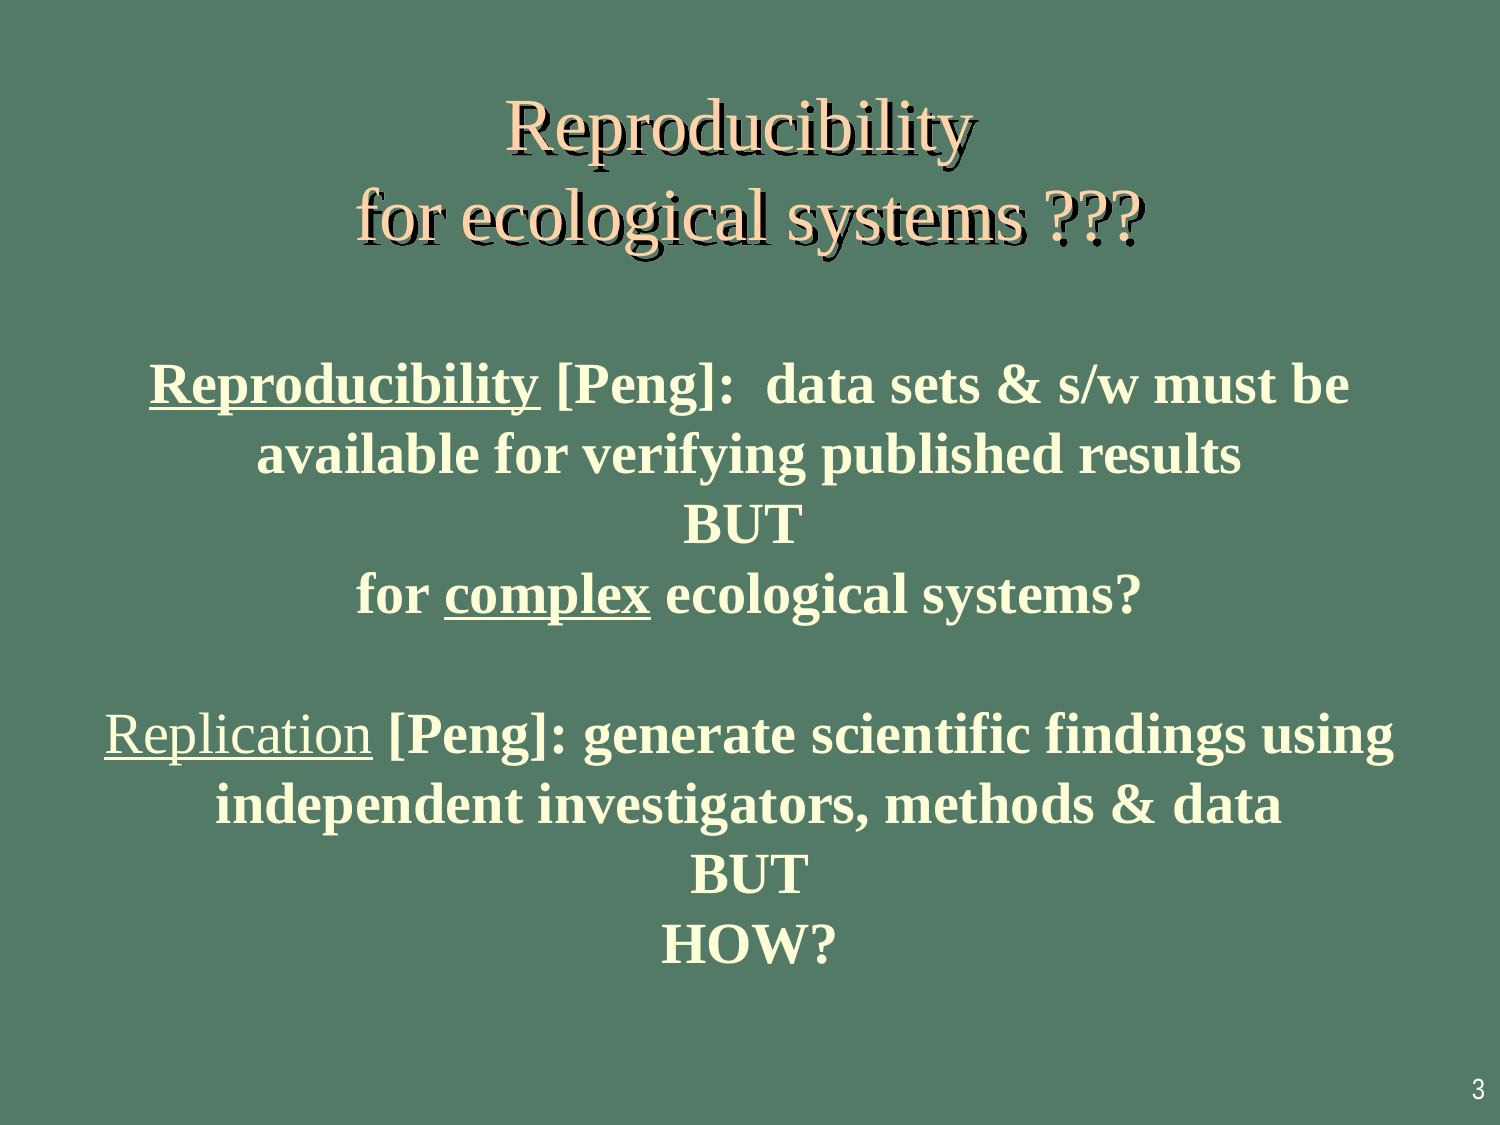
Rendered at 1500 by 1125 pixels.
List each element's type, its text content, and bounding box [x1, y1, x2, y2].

title Reproducibility for ecological systems ??? [0, 43, 1499, 288]
slide_number 3 [1187, 1062, 1500, 1125]
text_box Reproducibility [Peng]: data sets & s/w must be available for verifying published results BUT for complex ecological systems? Replication [Peng]: generate scientific findings using independent investigators, methods & data BUT HOW? [62, 337, 1438, 983]
